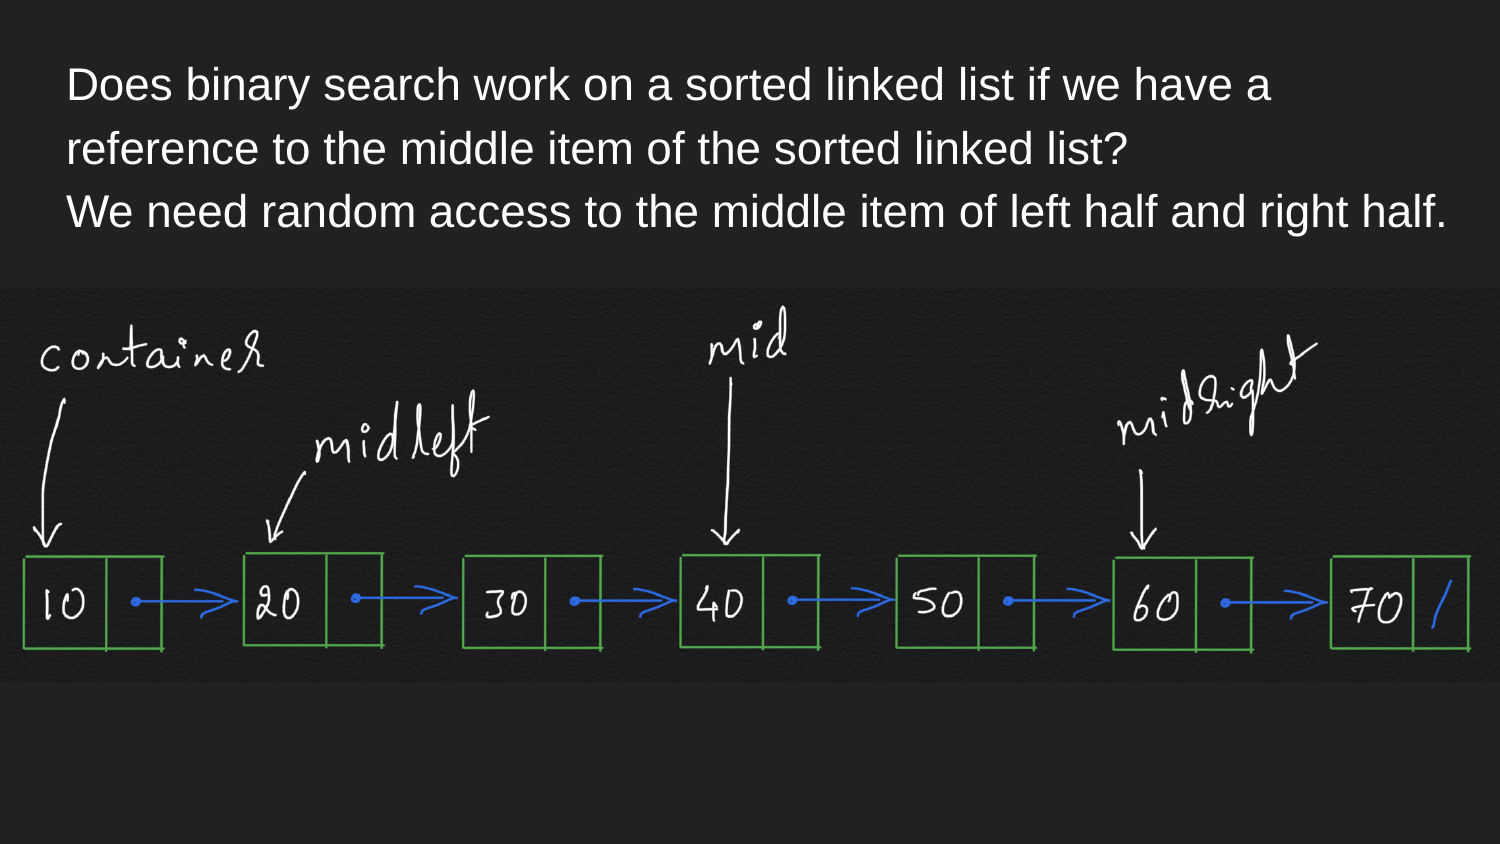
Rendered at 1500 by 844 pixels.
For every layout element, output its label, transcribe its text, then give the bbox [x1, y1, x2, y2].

list Does binary search work on a sorted linked list if we have a reference to the middle item of the sorted linked list? We need random access to the middle item of left half and right half. [51, 31, 1472, 256]
picture [0, 288, 1500, 682]
